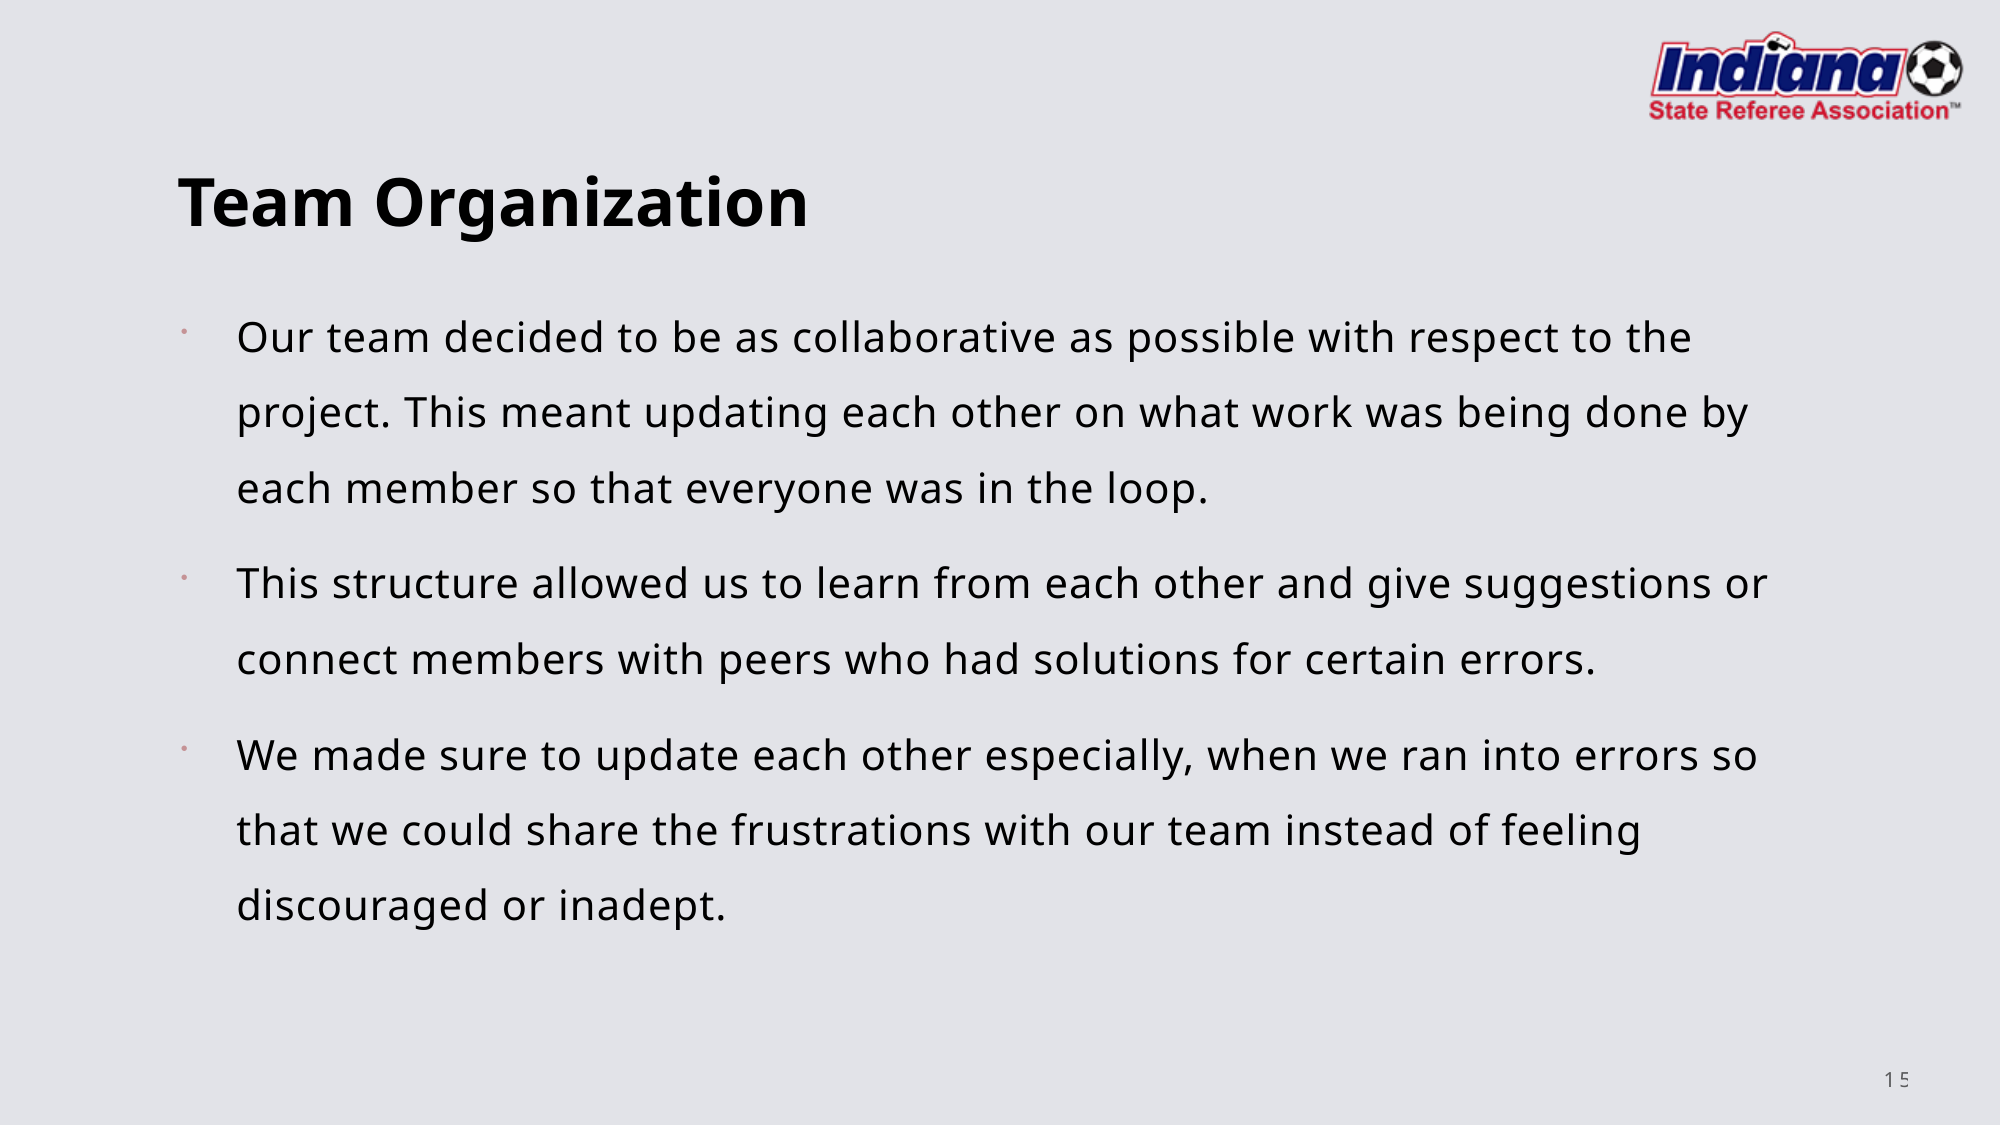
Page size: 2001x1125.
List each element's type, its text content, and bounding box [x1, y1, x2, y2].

list Our team decided to be as collaborative as possible with respect to the project. This meant updating each other on what work was being done by each member so that everyone was in the loop. This structure allowed us to learn from each other and give suggestions or connect members with peers who had solutions for certain errors. We made sure to update each other especially, when we ran into errors so that we could share the frustrations with our team instead of feeling discouraged or inadept. [162, 278, 1838, 942]
picture [1648, 0, 1965, 181]
title Team Organization [162, 64, 1838, 248]
slide_number 15 [1637, 1042, 1927, 1119]
